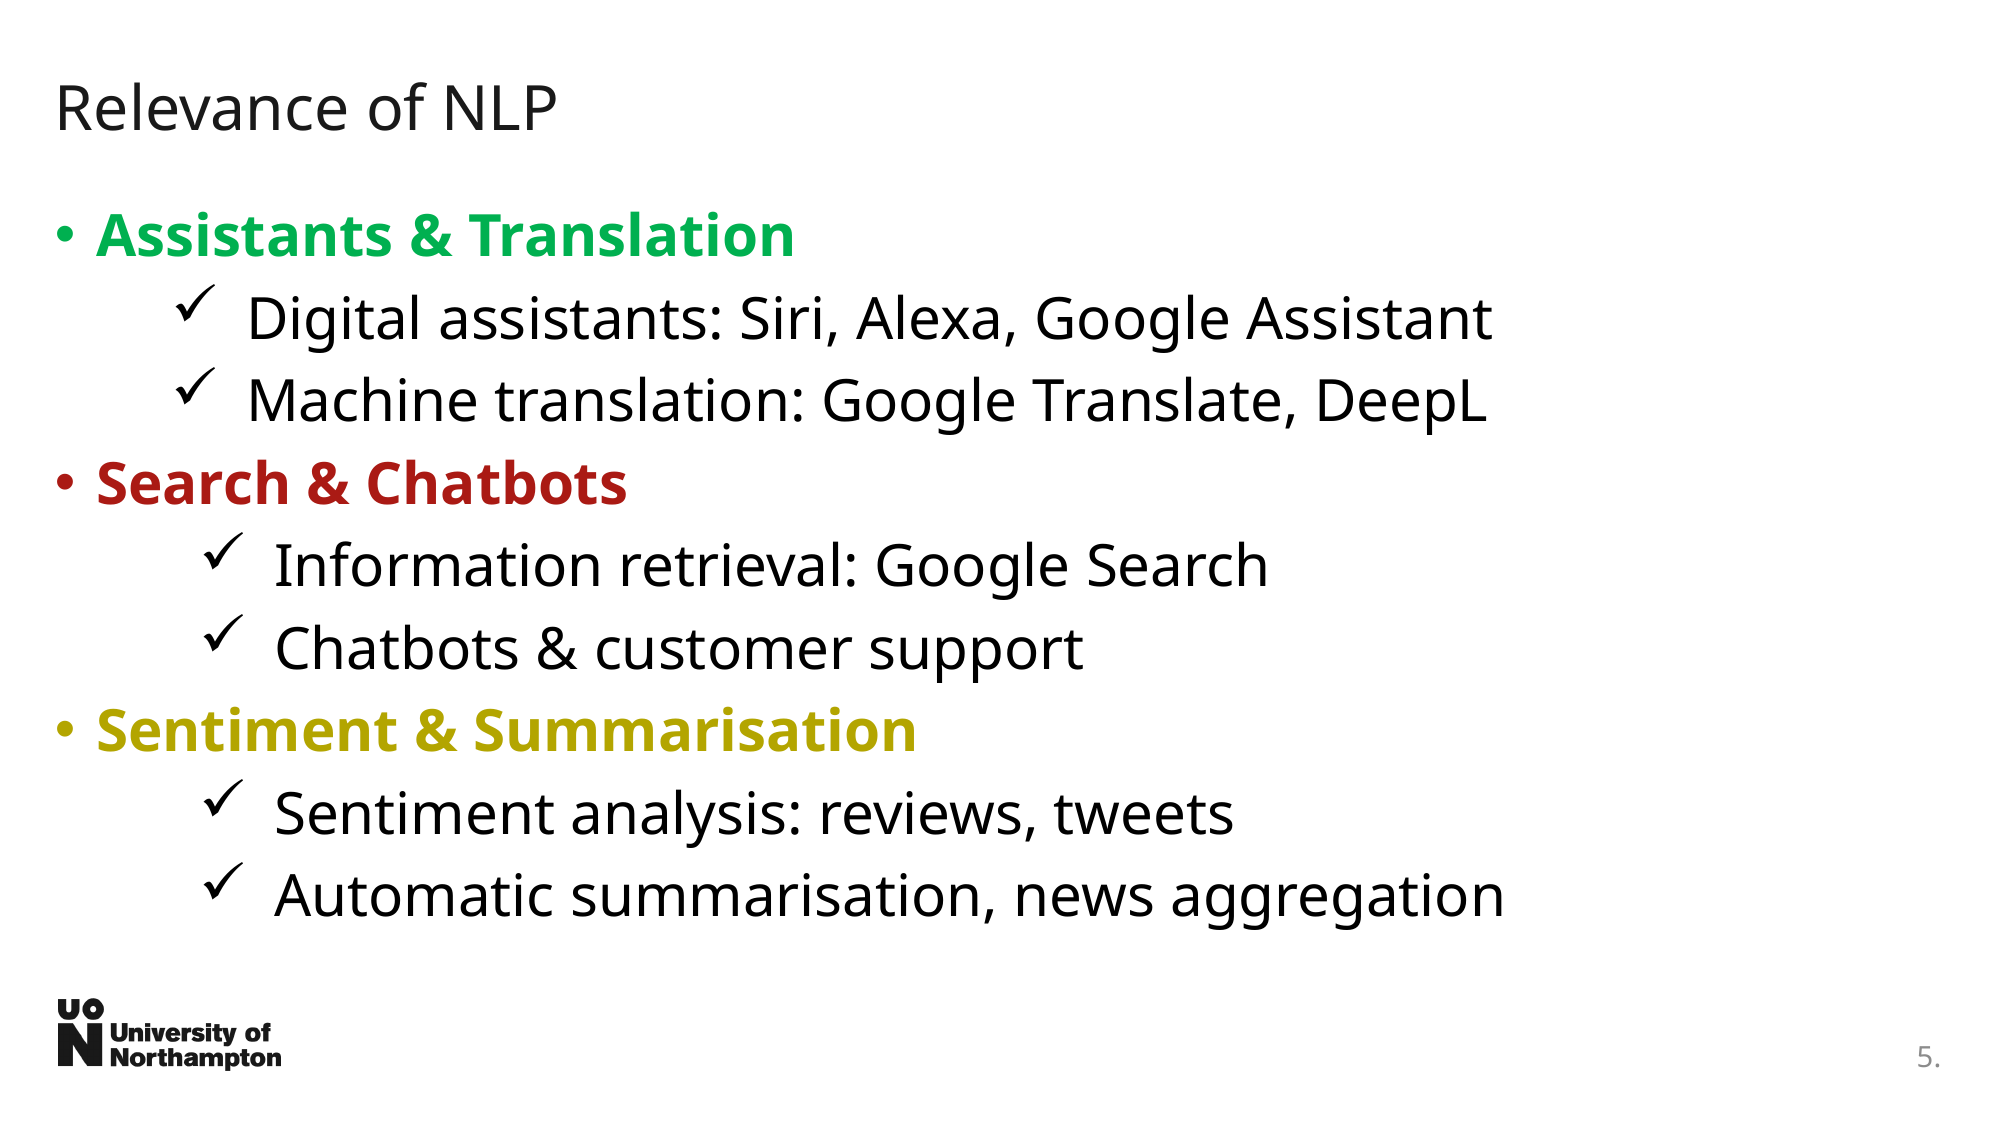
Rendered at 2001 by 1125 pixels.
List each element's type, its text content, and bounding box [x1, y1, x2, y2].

picture [58, 998, 281, 1071]
title Relevance of NLP [39, 69, 1765, 168]
slide_number 5. [1743, 1027, 1957, 1087]
text_box Assistants & Translation Digital assistants: Siri, Alexa, Google Assistant Machine translation: Google Translate, DeepL Search & Chatbots Information retrieval: Google Search Chatbots & customer support Sentiment & Summarisation Sentiment analysis: reviews, tweets Automatic summarisation, news aggregation [39, 191, 1914, 934]
